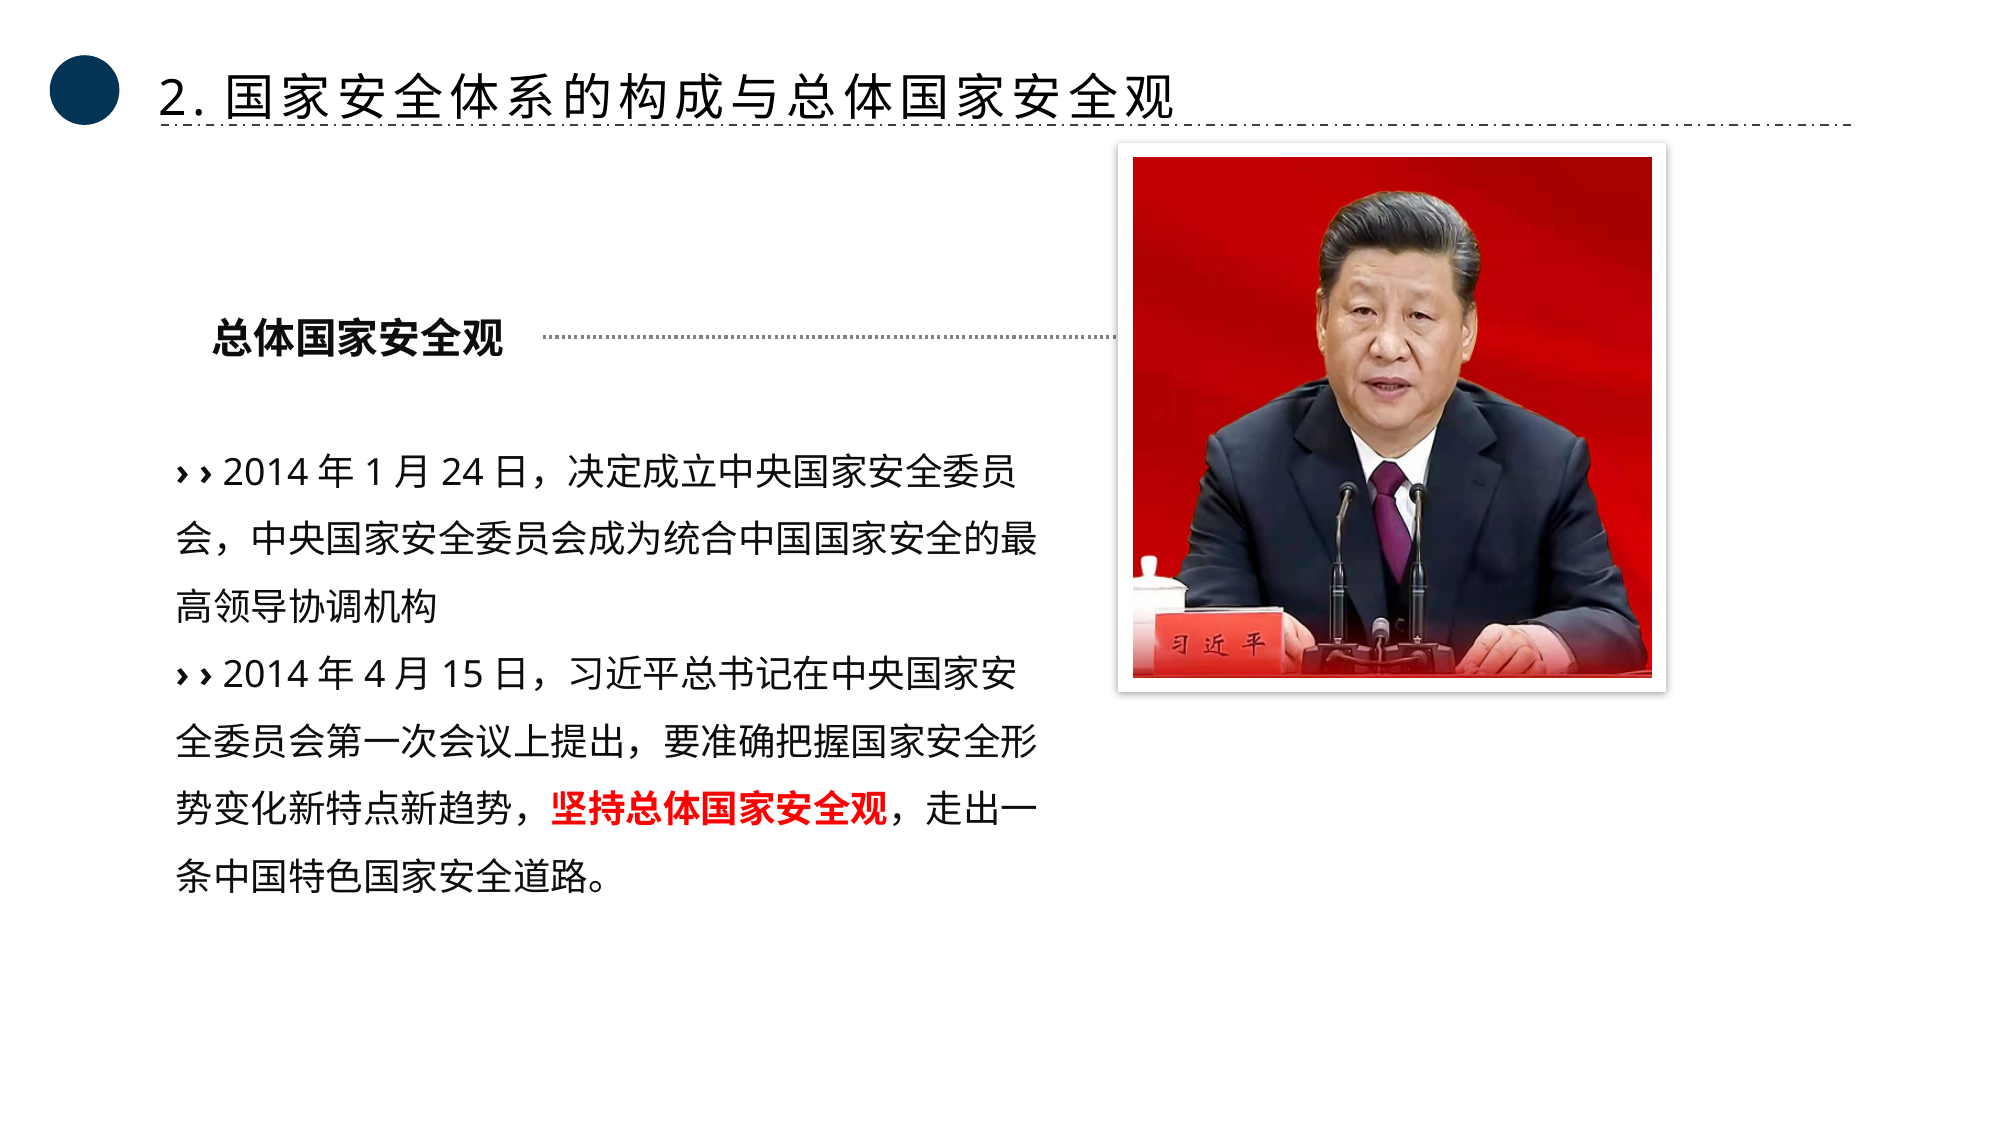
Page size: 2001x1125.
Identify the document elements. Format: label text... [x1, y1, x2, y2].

text_box 总体国家安全观 [196, 304, 591, 370]
picture [1132, 157, 1652, 678]
text_box [48, 54, 121, 126]
text_box 2.国家安全体系的构成与总体国家安全观 [143, 45, 1855, 133]
text_box › › 2014年1月24日，决定成立中央国家安全委员会，中央国家安全委员会成为统合中国国家安全的最高领导协调机构 › › 2014年4月15日，习近平总书记在中央国家安全委员会第一次会议上提出，要准确把握国家安全形势变化新特点新趋势，坚持总体国家安全观，走出一条中国特色国家安全道路。 [160, 417, 1069, 905]
